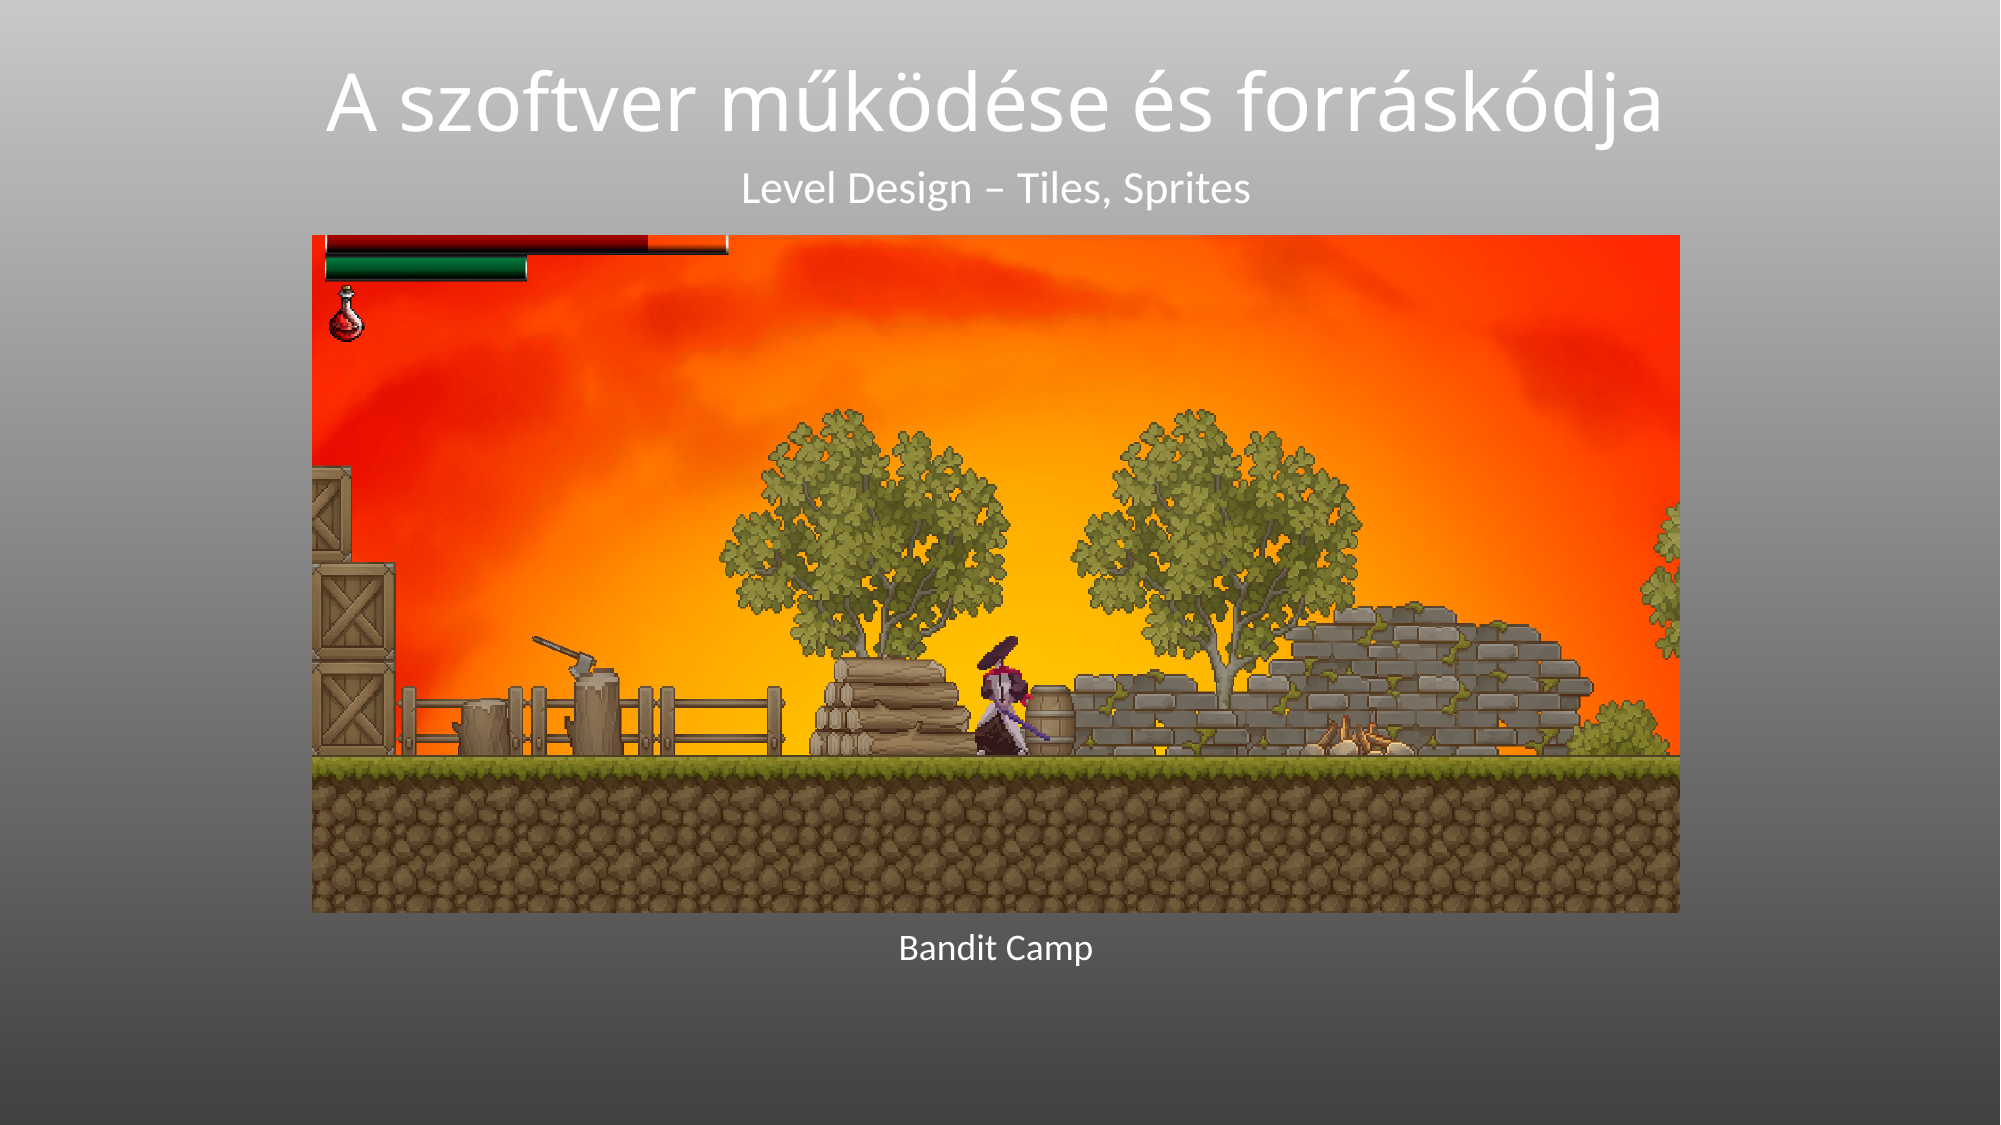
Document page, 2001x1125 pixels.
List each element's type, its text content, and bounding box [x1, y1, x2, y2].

subtitle Level Design – Tiles, Sprites [421, 156, 1571, 221]
picture [312, 235, 1680, 913]
title A szoftver működése és forráskódja [246, 0, 1747, 157]
text_box Bandit Camp [828, 915, 1164, 976]
